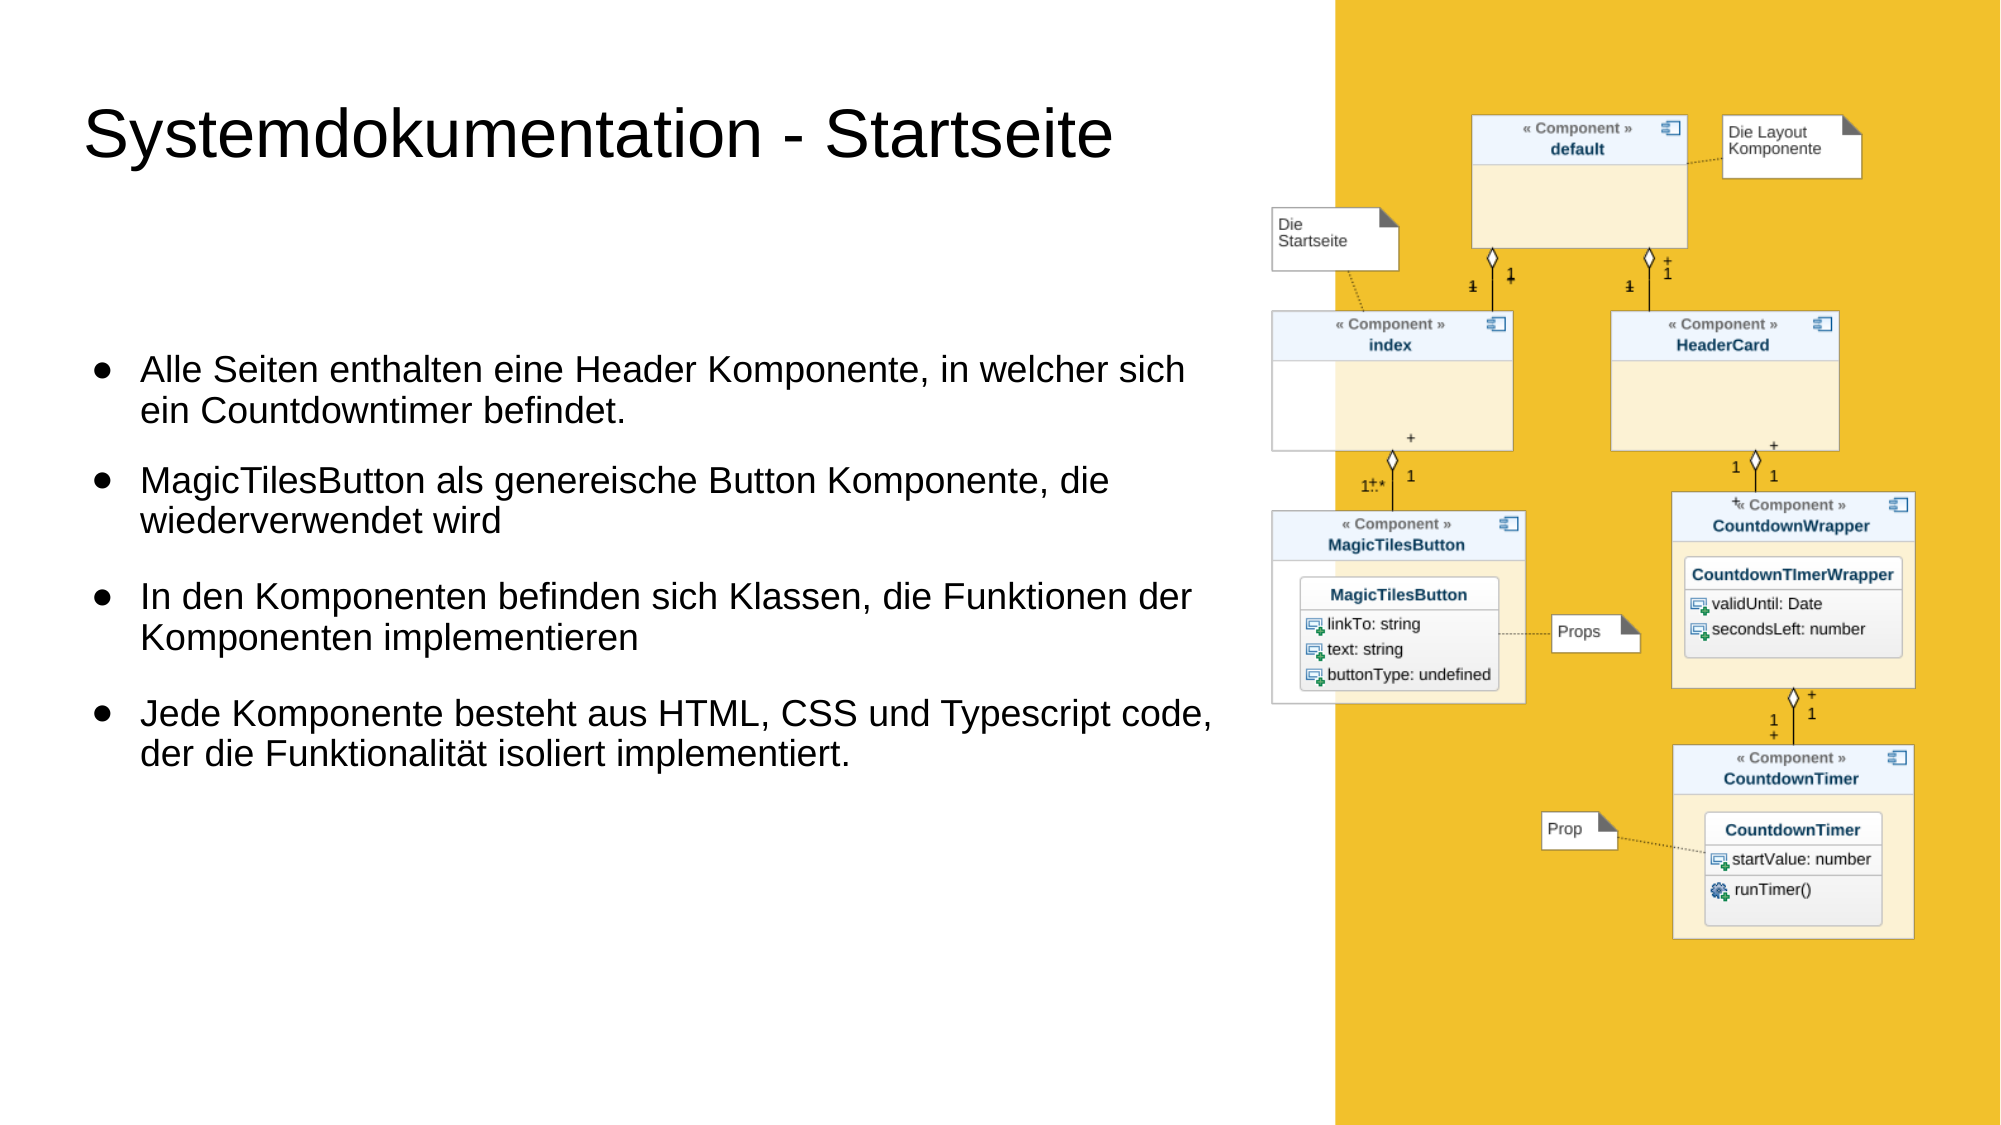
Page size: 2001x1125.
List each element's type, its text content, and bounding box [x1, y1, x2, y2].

picture [1234, 77, 1961, 977]
text_box Alle Seiten enthalten eine Header Komponente, in welcher sich ein Countdowntimer befindet. MagicTilesButton als genereische Button Komponente, die wiederverwendet wird In den Komponenten befinden sich Klassen, die Funktionen der Komponenten implementieren Jede Komponente besteht aus HTML, CSS und Typescript code, der die Funktionalität isoliert implementiert. [53, 294, 1229, 836]
text_box Systemdokumentation - Startseite [84, 41, 1152, 230]
